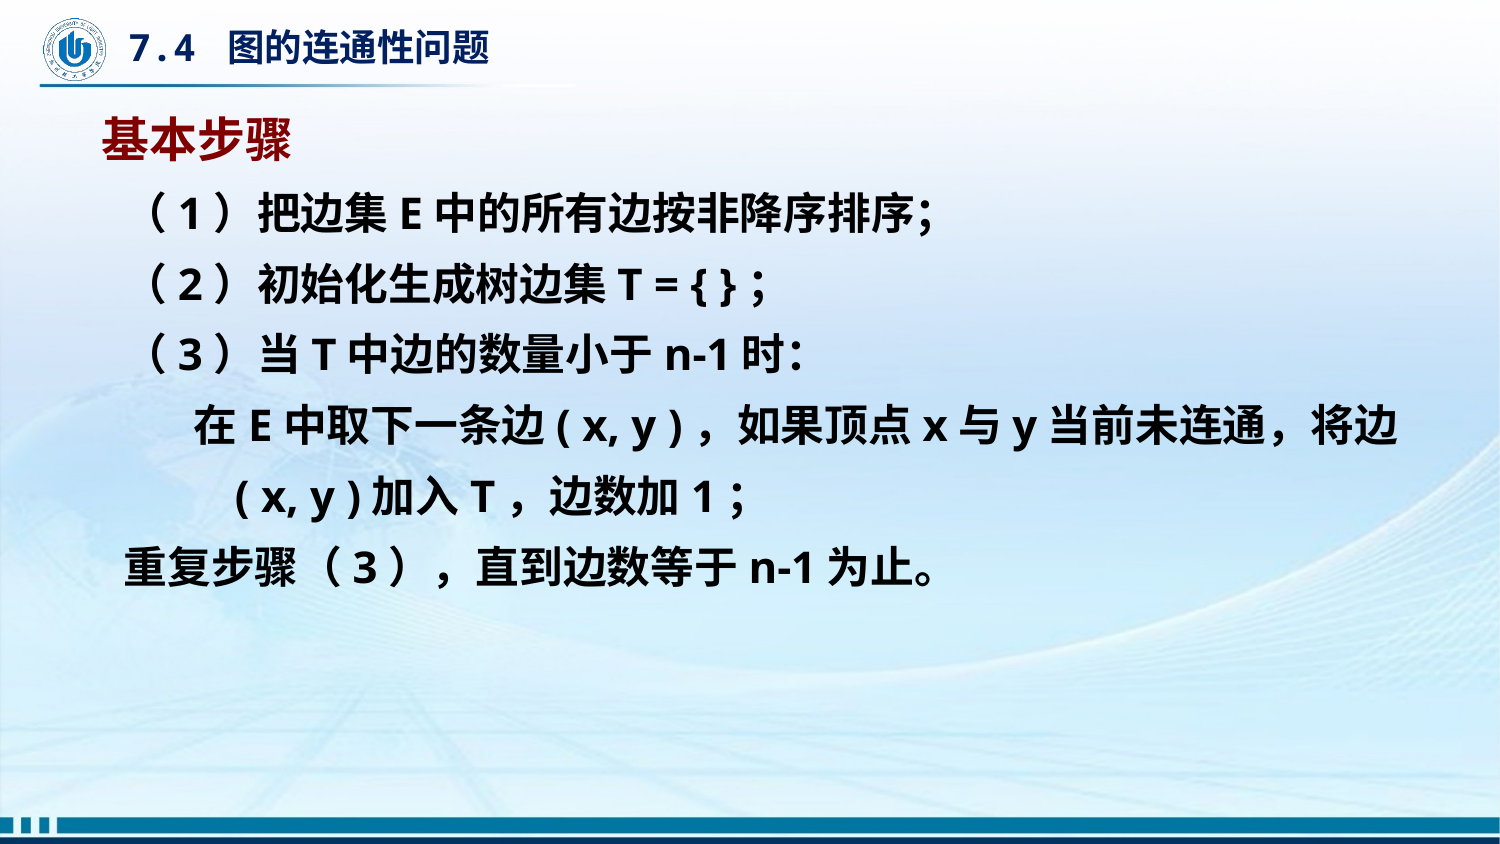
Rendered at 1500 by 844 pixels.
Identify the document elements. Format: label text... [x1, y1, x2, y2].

list 基本步骤 （1）把边集E中的所有边按非降序排序； （2）初始化生成树边集T = { }； （3）当T中边的数量小于n-1时： 在E中取下一条边( x, y )，如果顶点x与y当前未连通，将边( x, y )加入T，边数加1； 重复步骤（3），直到边数等于n-1为止。 [86, 97, 1415, 768]
picture [0, 0, 1500, 844]
title 7.4 图的连通性问题 [122, 29, 631, 70]
